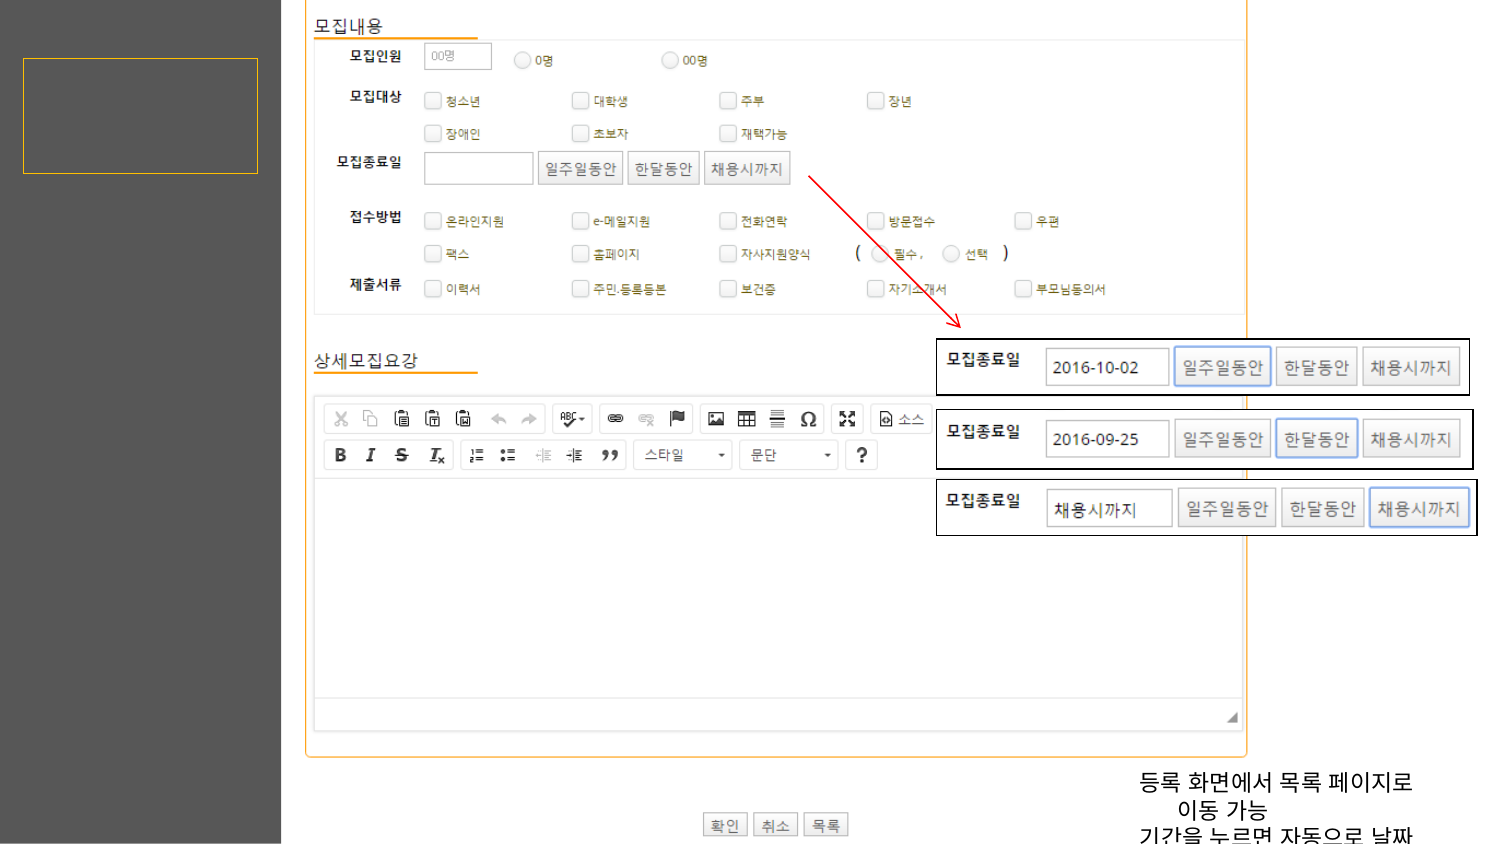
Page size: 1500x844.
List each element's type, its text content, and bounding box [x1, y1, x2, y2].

text_box 등록 화면에서 목록 페이지로 이동 가능 기간을 누르면 자동으로 날짜 입력 [1258, 761, 1477, 844]
picture [292, 0, 1477, 844]
text_box 채용공고 등록 [23, 140, 258, 191]
text_box 5-2 스토리보드 [23, 58, 258, 140]
text_box [0, 0, 283, 844]
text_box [808, 175, 962, 329]
